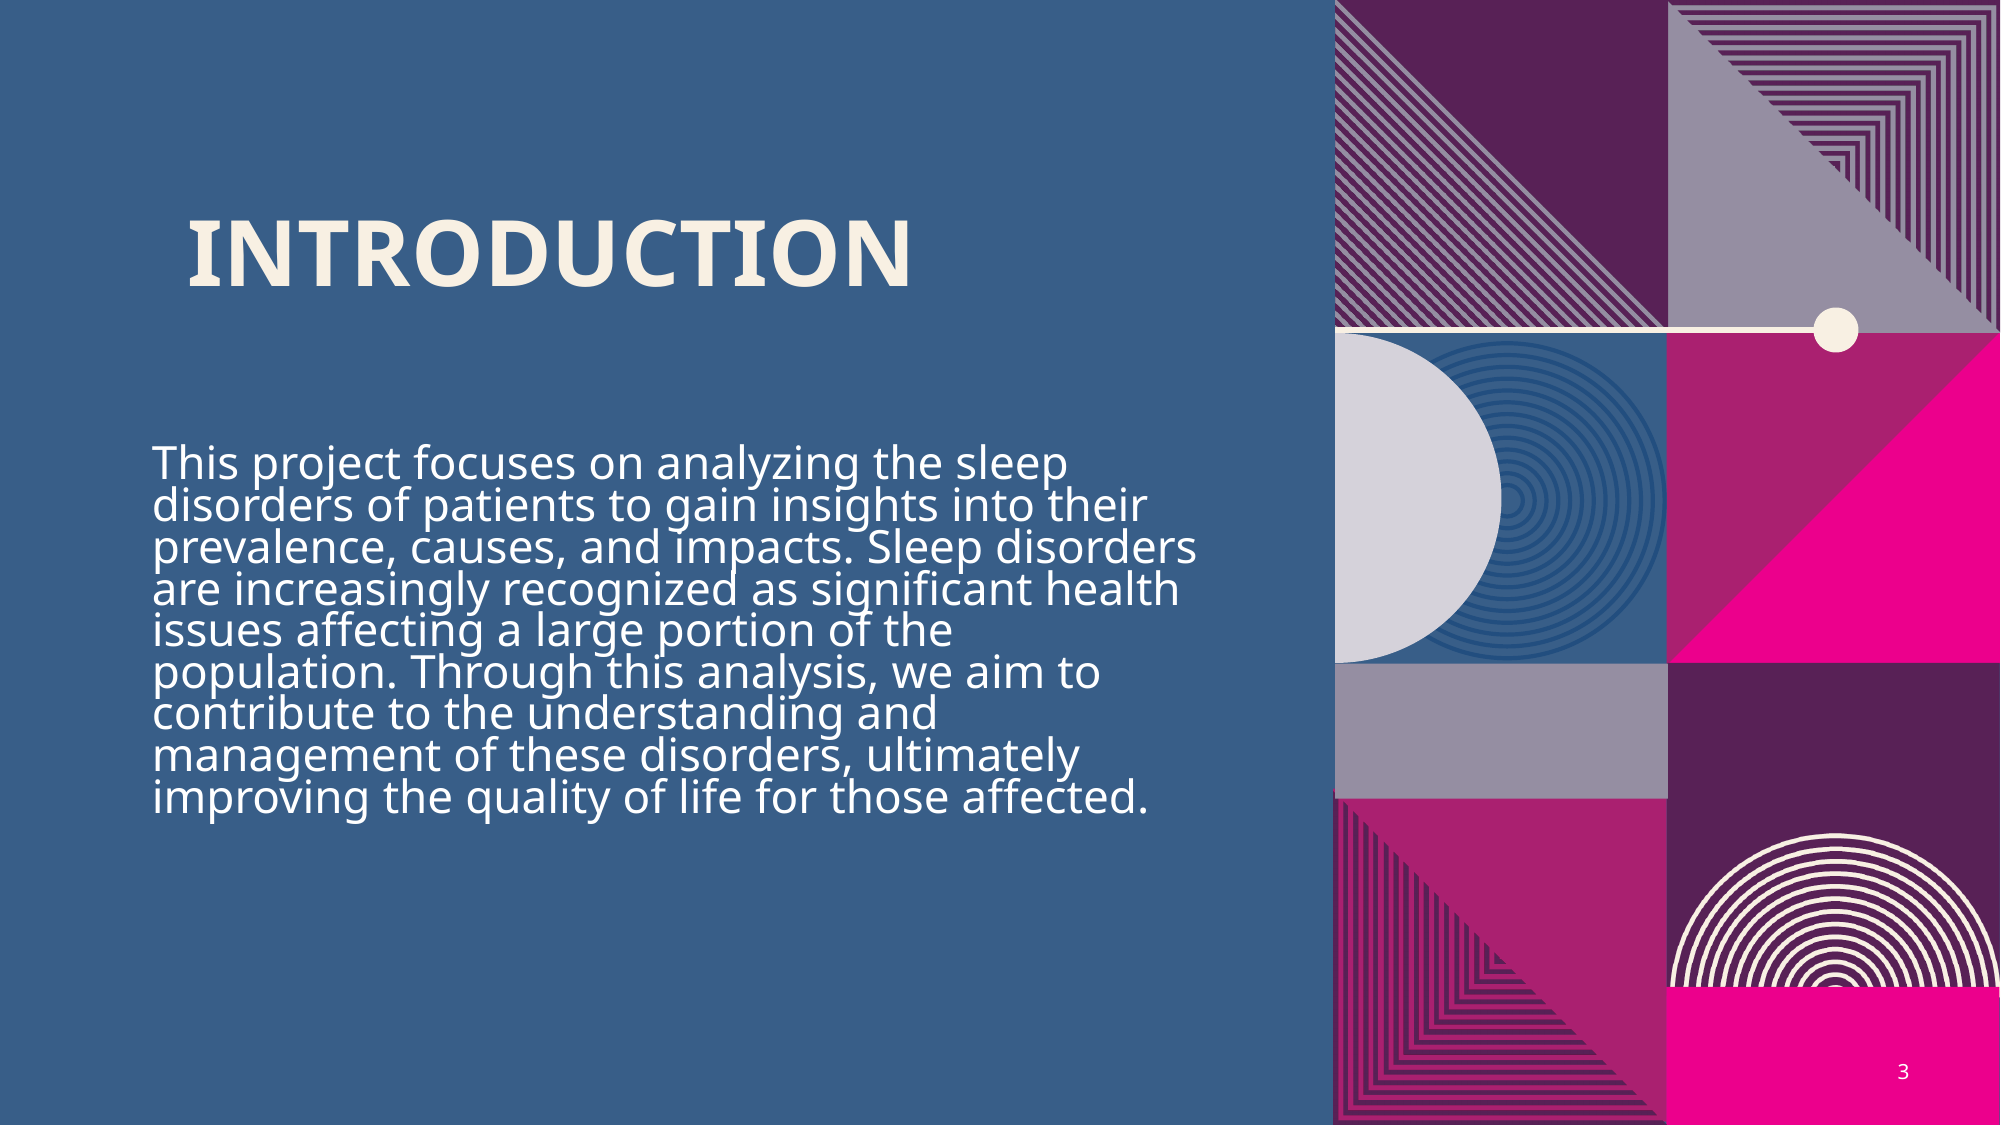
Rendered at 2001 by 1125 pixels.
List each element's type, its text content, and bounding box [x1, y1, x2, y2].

title Introduction [172, 199, 1254, 355]
picture [1333, 791, 1667, 1125]
list This project focuses on analyzing the sleep disorders of patients to gain insights into their prevalence, causes, and impacts. Sleep disorders are increasingly recognized as significant health issues affecting a large portion of the population. Through this analysis, we aim to contribute to the understanding and management of these disorders, ultimately improving the quality of life for those affected. [136, 439, 1220, 981]
picture [1669, 833, 2001, 998]
slide_number 3 [1849, 1042, 1925, 1103]
picture [1335, 0, 2001, 333]
